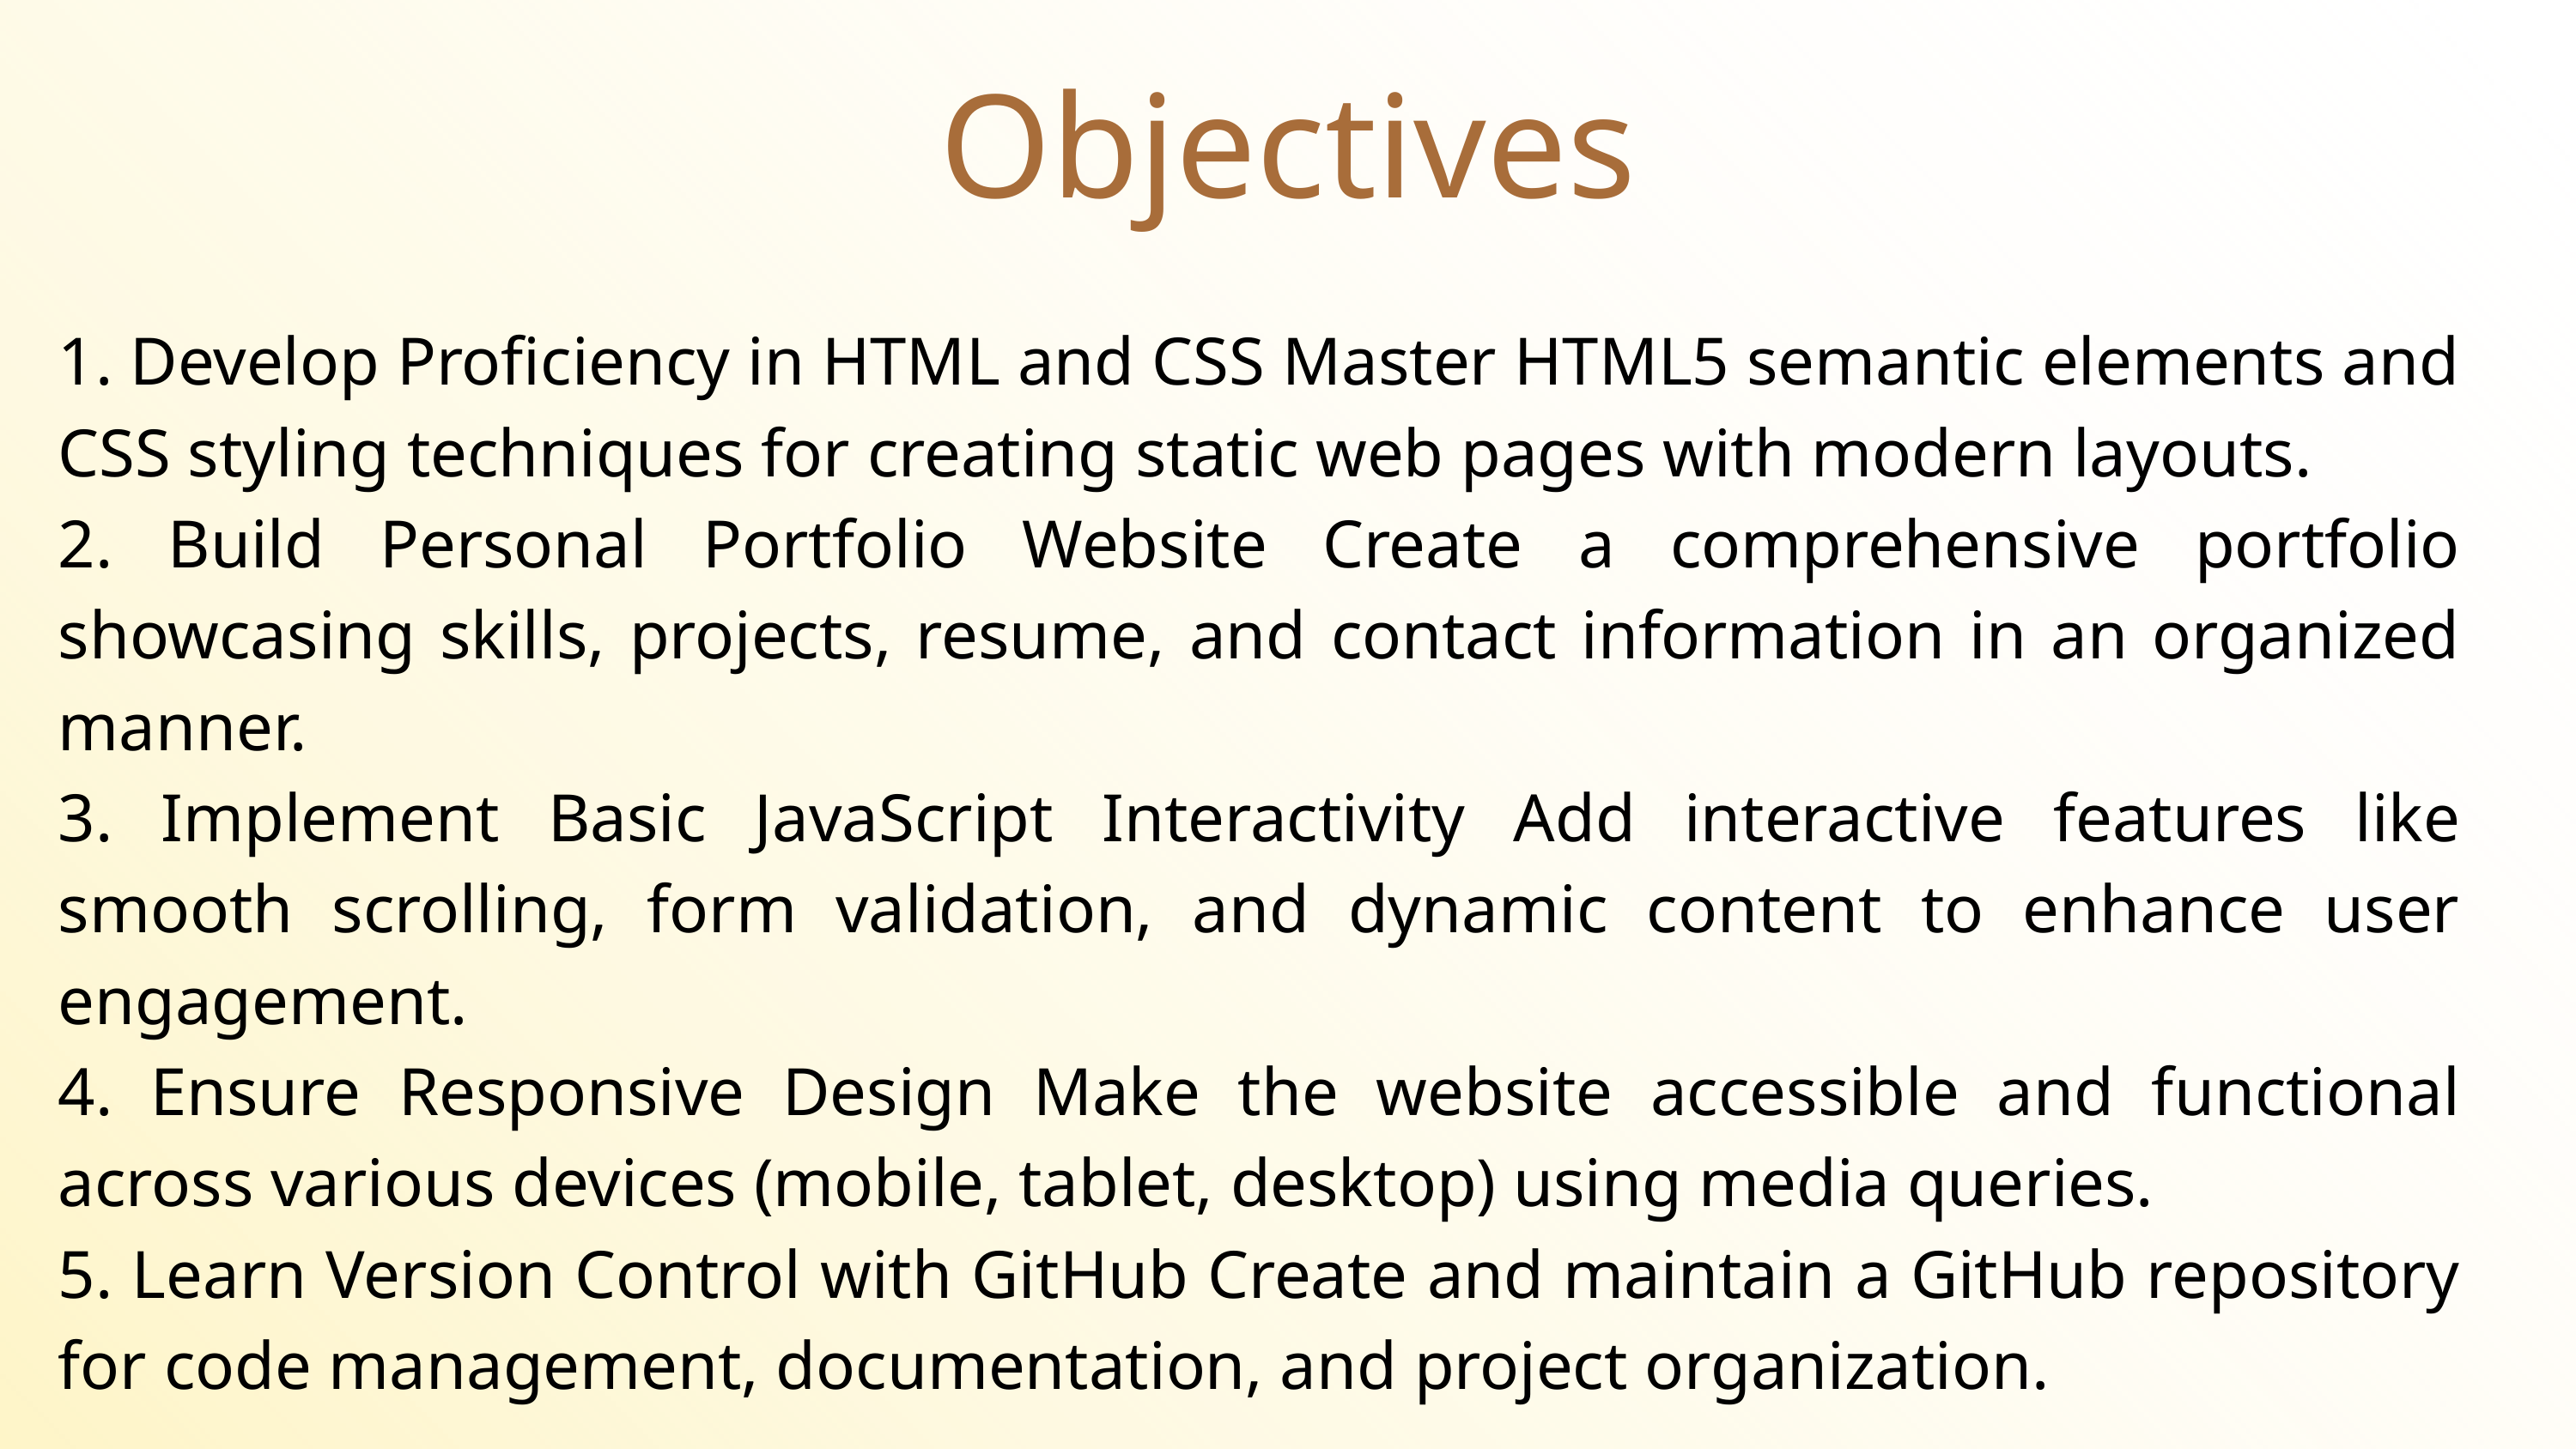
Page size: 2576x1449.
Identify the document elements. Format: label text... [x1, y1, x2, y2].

text_box [0, 0, 2576, 1449]
text_box Objectives [342, 68, 2233, 227]
text_box 1. Develop Proficiency in HTML and CSS Master HTML5 semantic elements and CSS styling techniques for creating static web pages with modern layouts. 2. Build Personal Portfolio Website Create a comprehensive portfolio showcasing skills, projects, resume, and contact information in an organized manner. 3. Implement Basic JavaScript Interactivity Add interactive features like smooth scrolling, form validation, and dynamic content to enhance user engagement. 4. Ensure Responsive Design Make the website accessible and functional across various devices (mobile, tablet, desktop) using media queries. 5. Learn Version Control with GitHub Create and maintain a GitHub repository for code management, documentation, and project organization. [58, 306, 2461, 1449]
